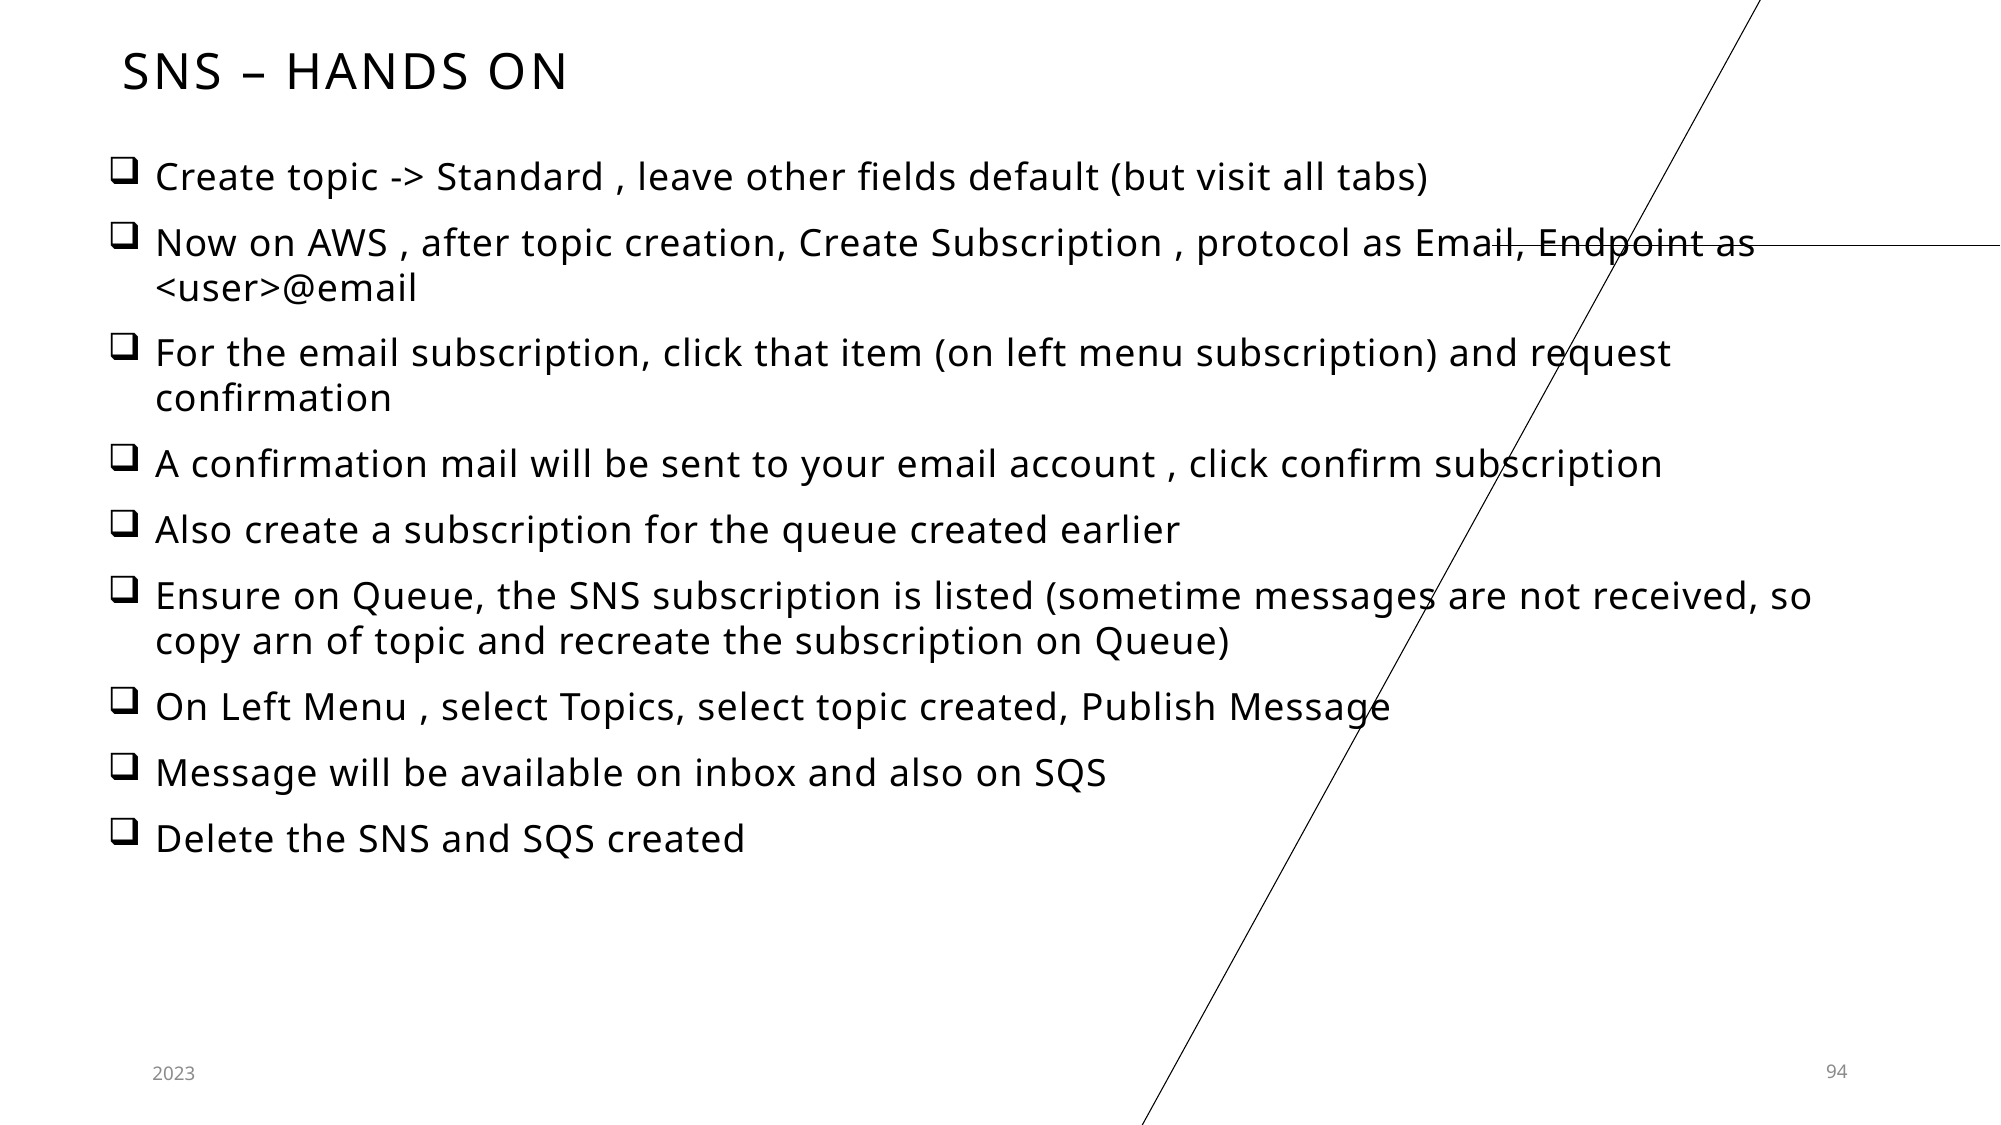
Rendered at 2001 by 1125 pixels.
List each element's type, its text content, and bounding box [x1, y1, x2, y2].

title SNS – Hands on [108, 23, 1445, 108]
slide_number 94 [1412, 1042, 1863, 1103]
list Create topic -> Standard , leave other fields default (but visit all tabs) Now on AWS , after topic creation, Create Subscription , protocol as Email, Endpoint as <user>@email For the email subscription, click that item (on left menu subscription) and request confirmation A confirmation mail will be sent to your email account , click confirm subscription Also create a subscription for the queue created earlier Ensure on Queue, the SNS subscription is listed (sometime messages are not received, so copy arn of topic and recreate the subscription on Queue) On Left Menu , select Topics, select topic created, Publish Message Message will be available on inbox and also on SQS Delete the SNS and SQS created [93, 145, 1848, 945]
slide_number 2023 [137, 1042, 338, 1103]
